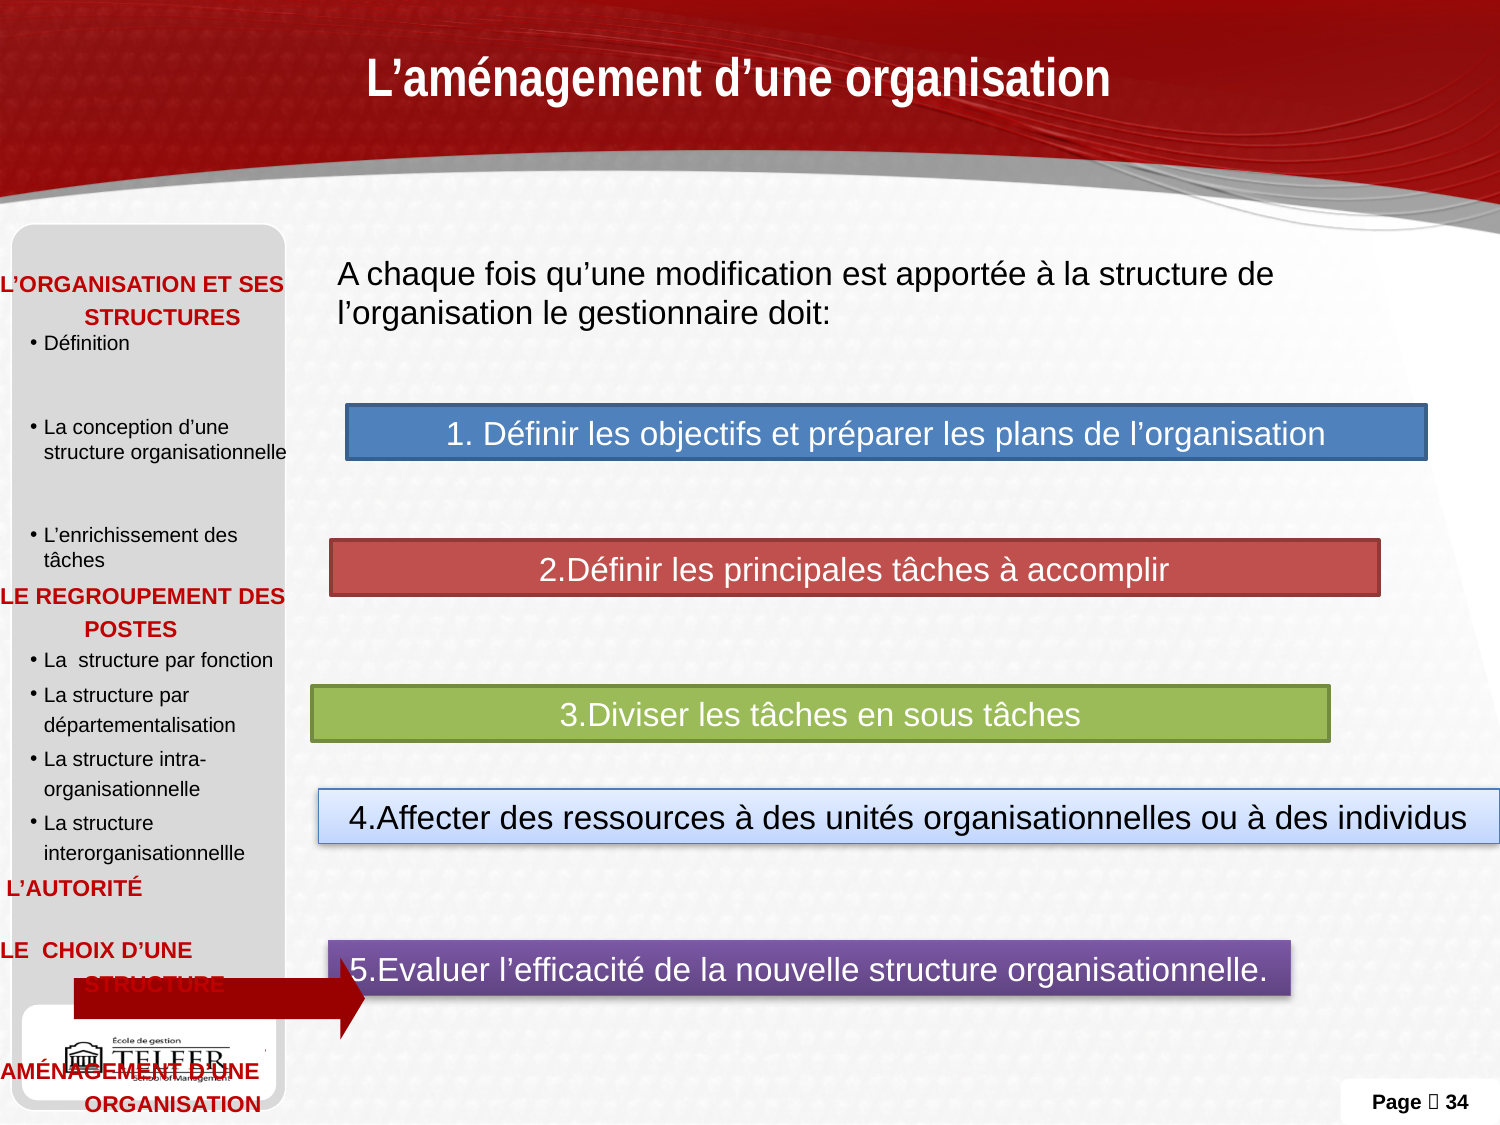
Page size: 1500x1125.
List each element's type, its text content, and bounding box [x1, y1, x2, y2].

picture [0, 0, 1500, 1125]
text_box [73, 957, 365, 1040]
picture [38, 1014, 266, 1093]
title L’aménagement d’une organisation [0, 0, 1480, 159]
text_box 2.Définir les principales tâches à accomplir [329, 538, 1381, 597]
text_box 5.Evaluer l’efficacité de la nouvelle structure organisationnelle. [328, 940, 1291, 996]
text_box 3.Diviser les tâches en sous tâches [310, 684, 1331, 743]
text_box A chaque fois qu’une modification est apportée à la structure de l’organisation le gestionnaire doit: [322, 244, 1365, 340]
text_box 1. Définir les objectifs et préparer les plans de l’organisation [345, 403, 1428, 461]
text_box 4.Affecter des ressources à des unités organisationnelles ou à des individus [318, 788, 1500, 844]
list L’organisation et ses structures Définition La conception d’une structure organisationnelle L’enrichissement des tâches Le regroupement des postes La structure par fonction La structure par départementalisation La structure intra-organisationnelle La structure interorganisationnellle L’autorité Le choix d’une structure Aménagement d’une organisation [0, 232, 290, 1003]
